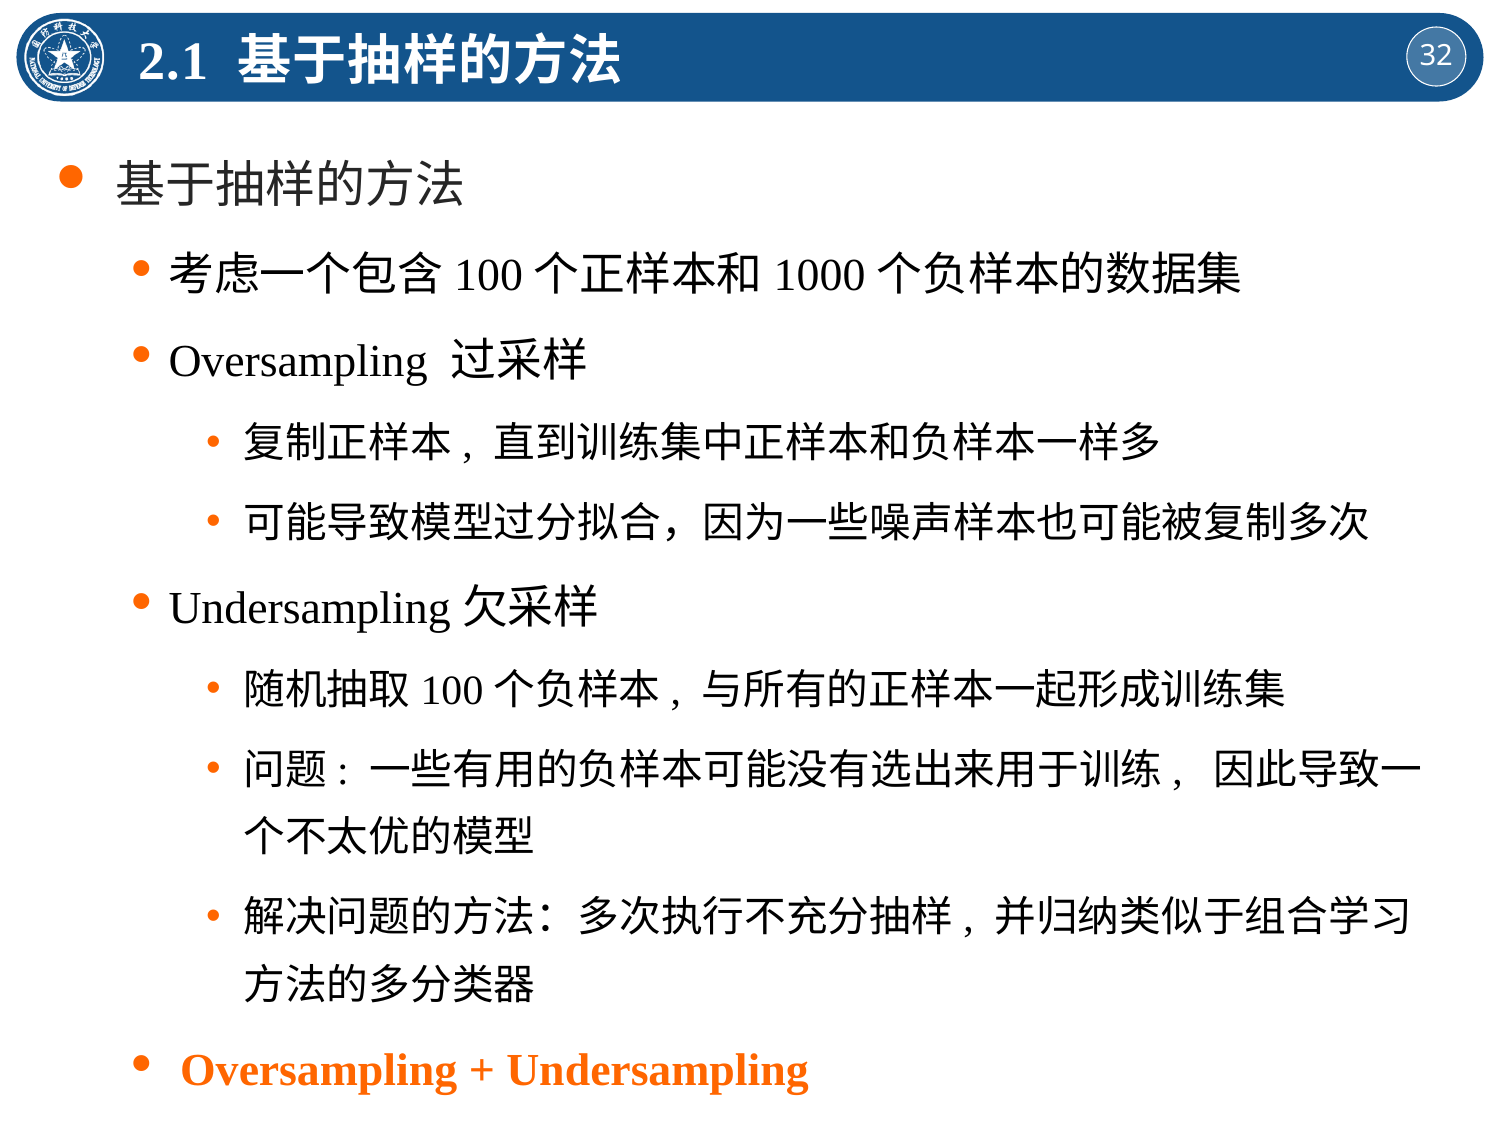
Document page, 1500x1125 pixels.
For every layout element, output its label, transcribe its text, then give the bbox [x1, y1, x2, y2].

list 基于抽样的方法 考虑一个包含100个正样本和1000个负样本的数据集 Oversampling 过采样 复制正样本, 直到训练集中正样本和负样本一样多 可能导致模型过分拟合，因为一些噪声样本也可能被复制多次 Undersampling欠采样 随机抽取100个负样本, 与所有的正样本一起形成训练集 问题: 一些有用的负样本可能没有选出来用于训练, 因此导致一个不太优的模型 解决问题的方法：多次执行不充分抽样, 并归纳类似于组合学习方法的多分类器 Oversampling + Undersampling [41, 124, 1459, 1102]
text_box 2.1 基于抽样的方法 [123, 17, 1337, 98]
picture [16, 9, 111, 104]
